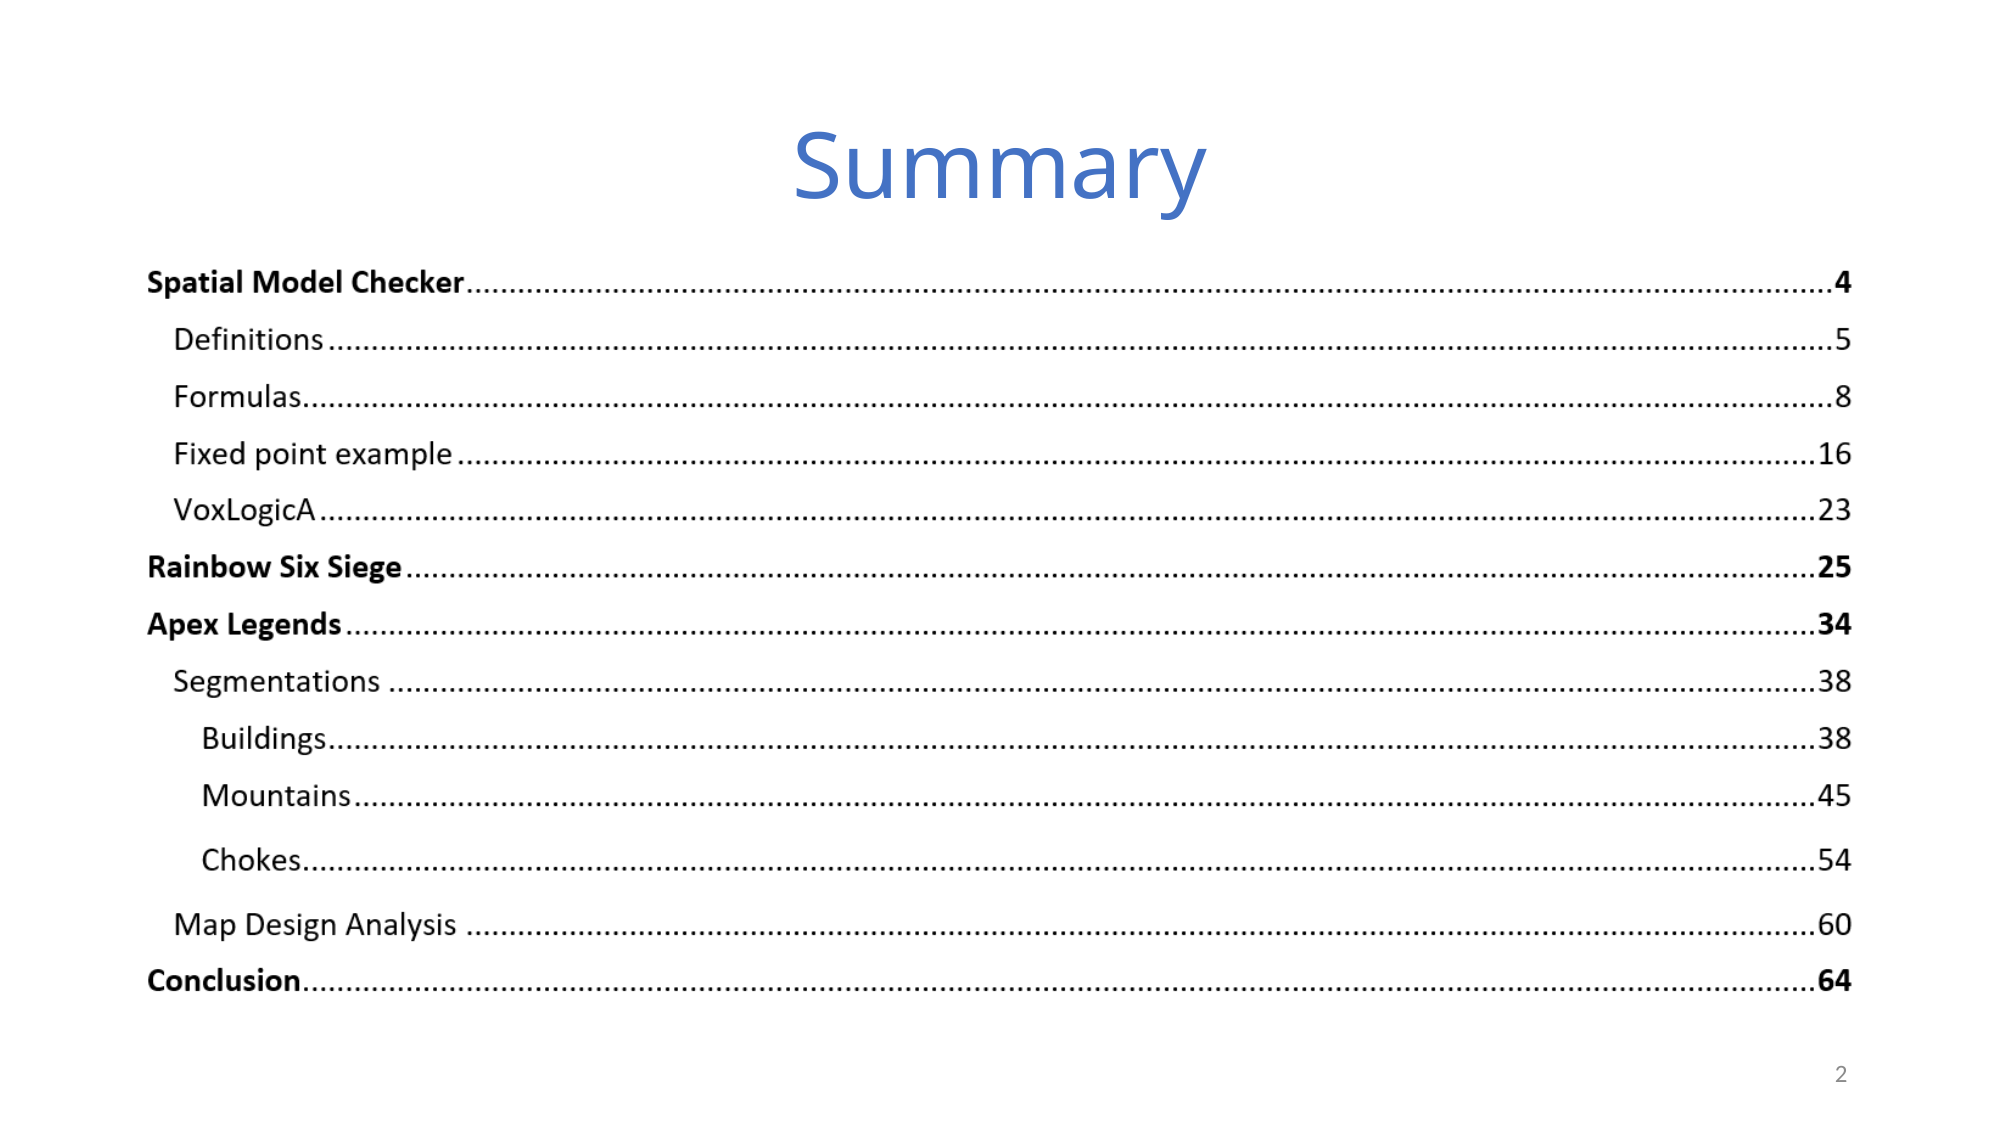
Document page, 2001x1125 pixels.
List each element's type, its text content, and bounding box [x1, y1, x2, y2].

picture [135, 260, 1865, 1013]
slide_number 2 [1412, 1042, 1863, 1103]
title Summary [137, 59, 1863, 260]
